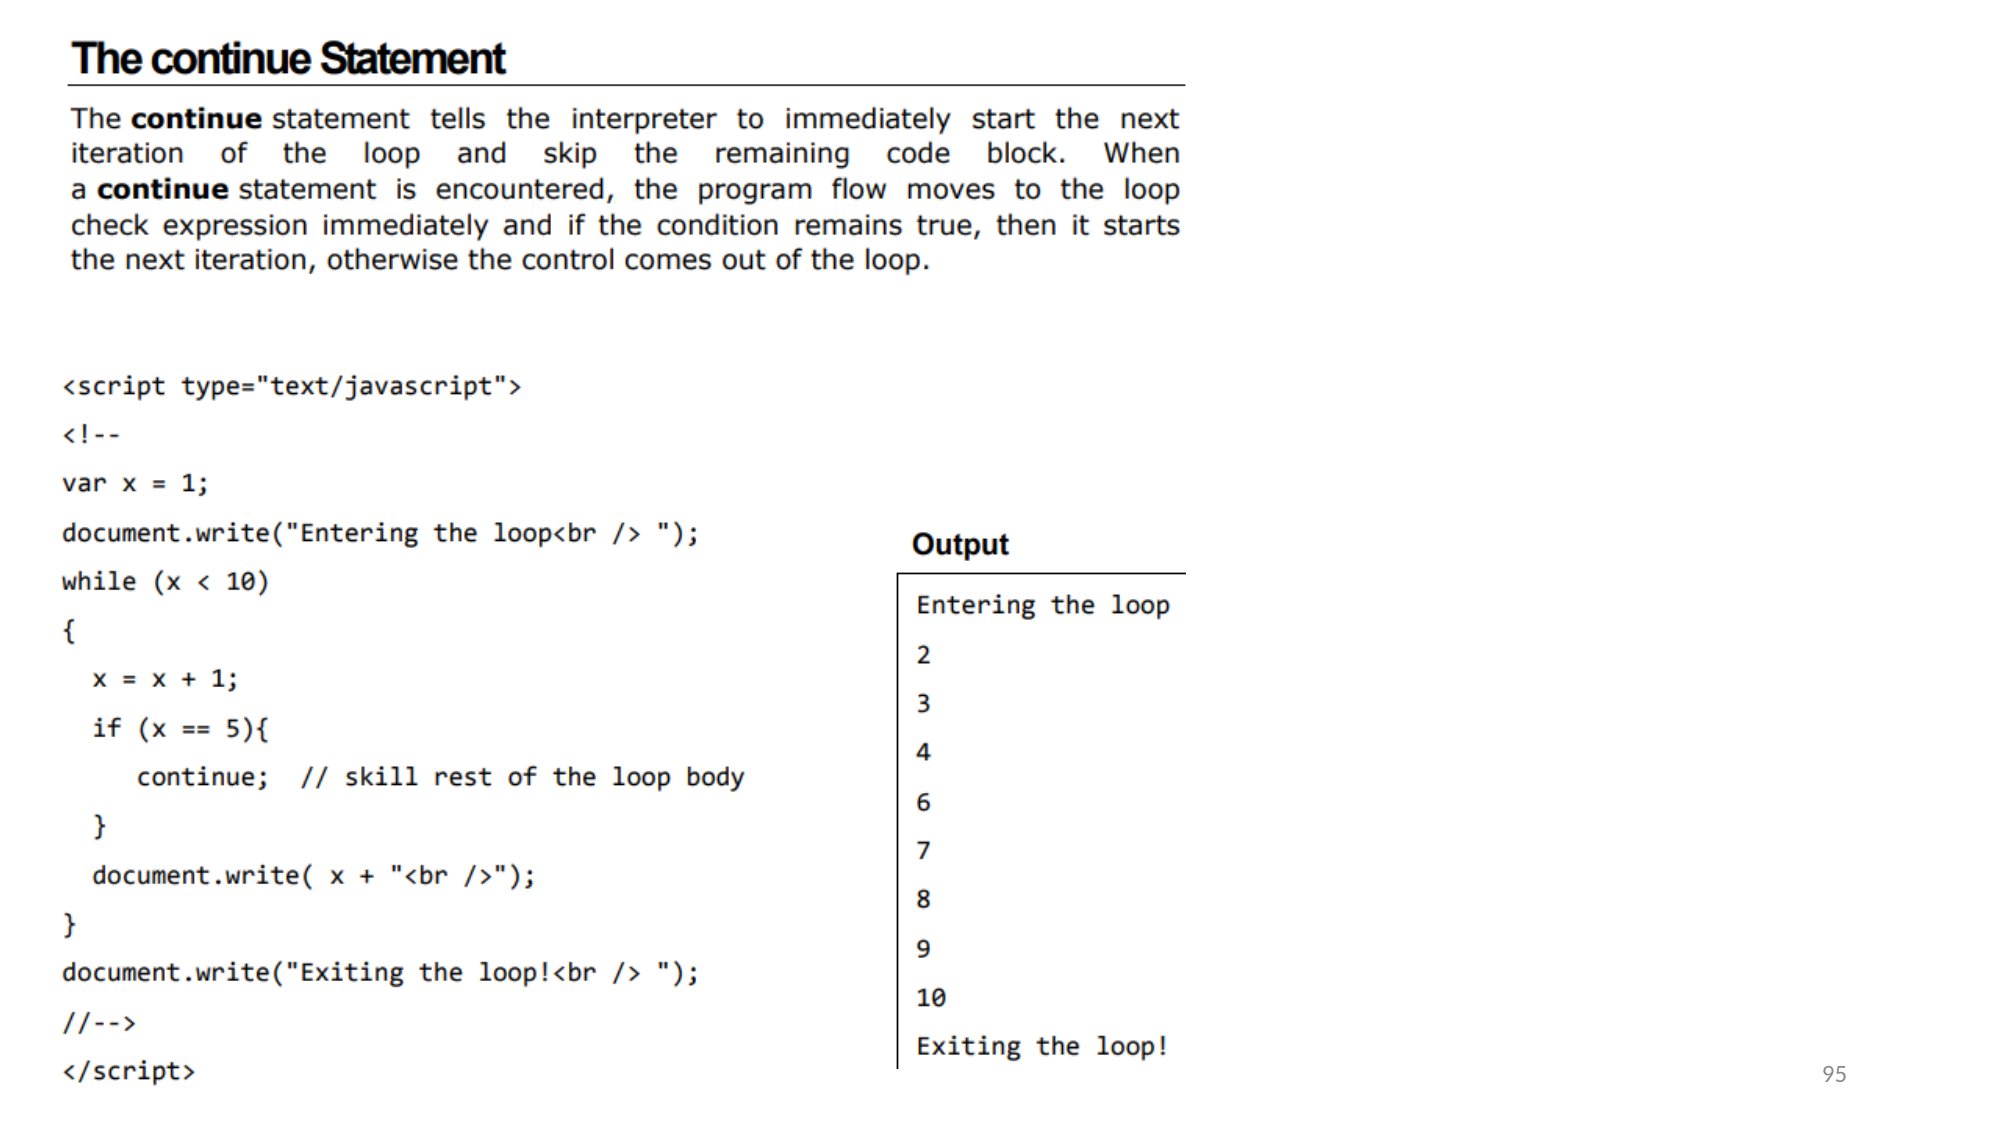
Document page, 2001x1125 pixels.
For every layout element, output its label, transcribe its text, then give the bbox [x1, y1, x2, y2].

picture [57, 22, 1206, 296]
slide_number 95 [1412, 1042, 1863, 1103]
picture [57, 368, 768, 1103]
picture [886, 509, 1186, 1069]
